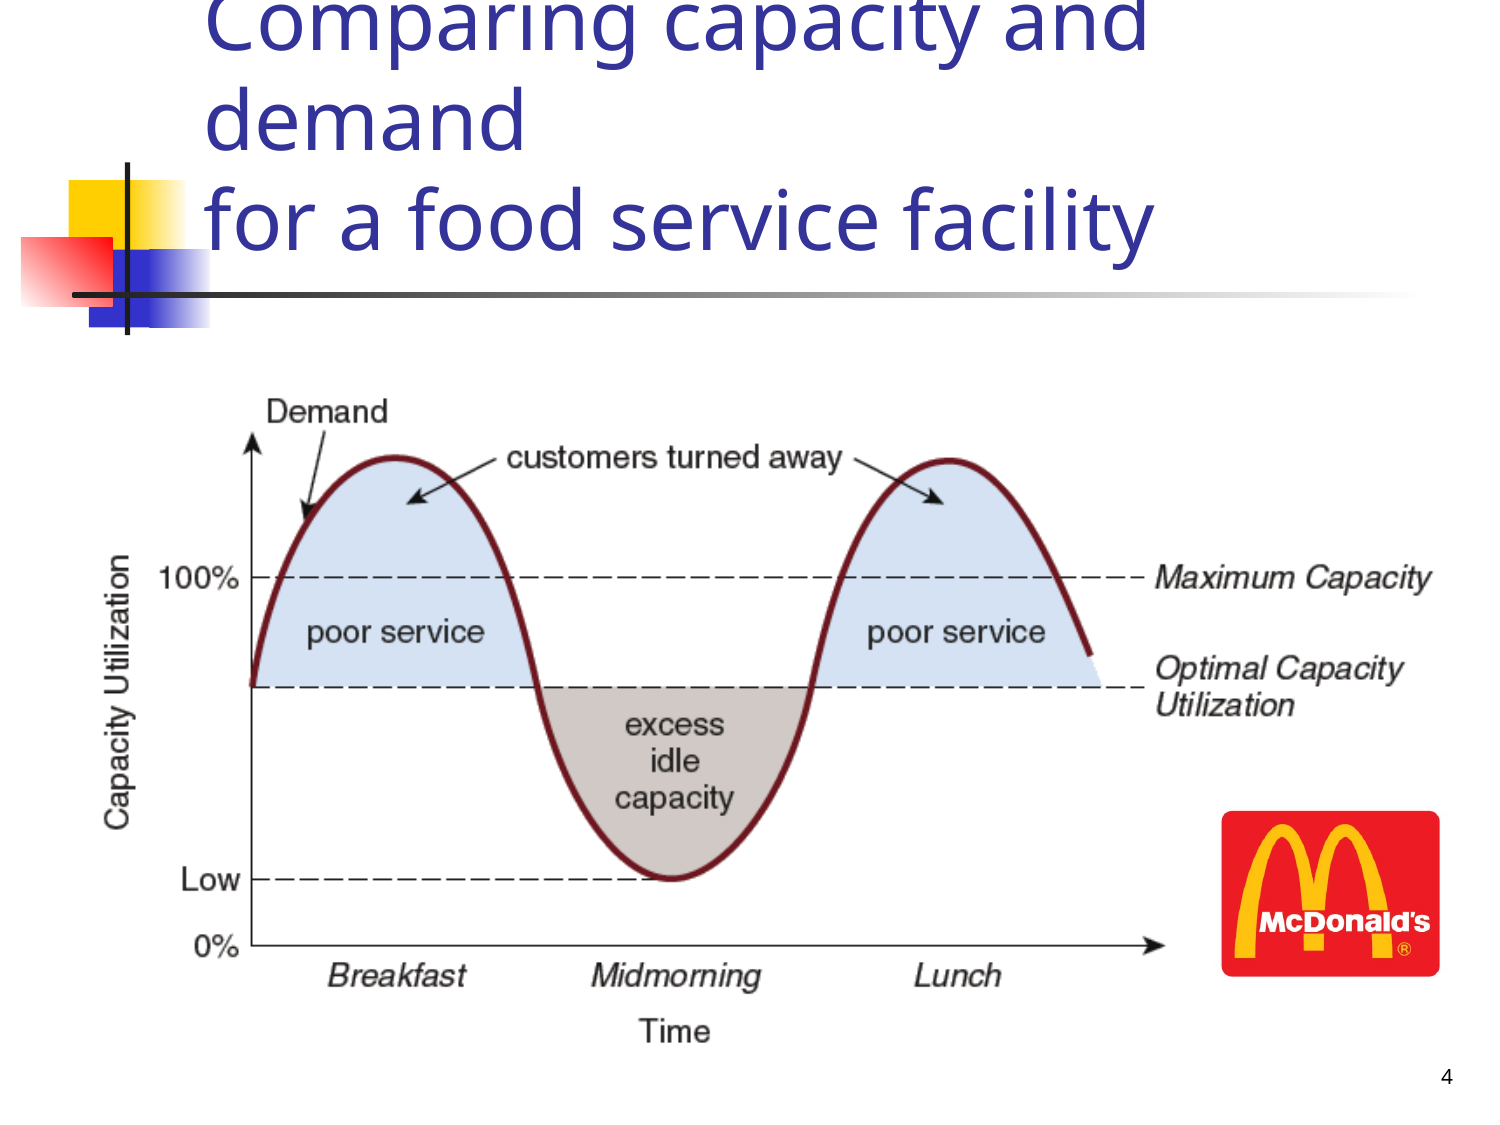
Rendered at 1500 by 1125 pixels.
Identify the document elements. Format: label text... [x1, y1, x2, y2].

title Comparing capacity and demand for a food service facility [188, 34, 1468, 276]
slide_number 4 [1154, 1033, 1468, 1100]
picture [87, 383, 1466, 1051]
